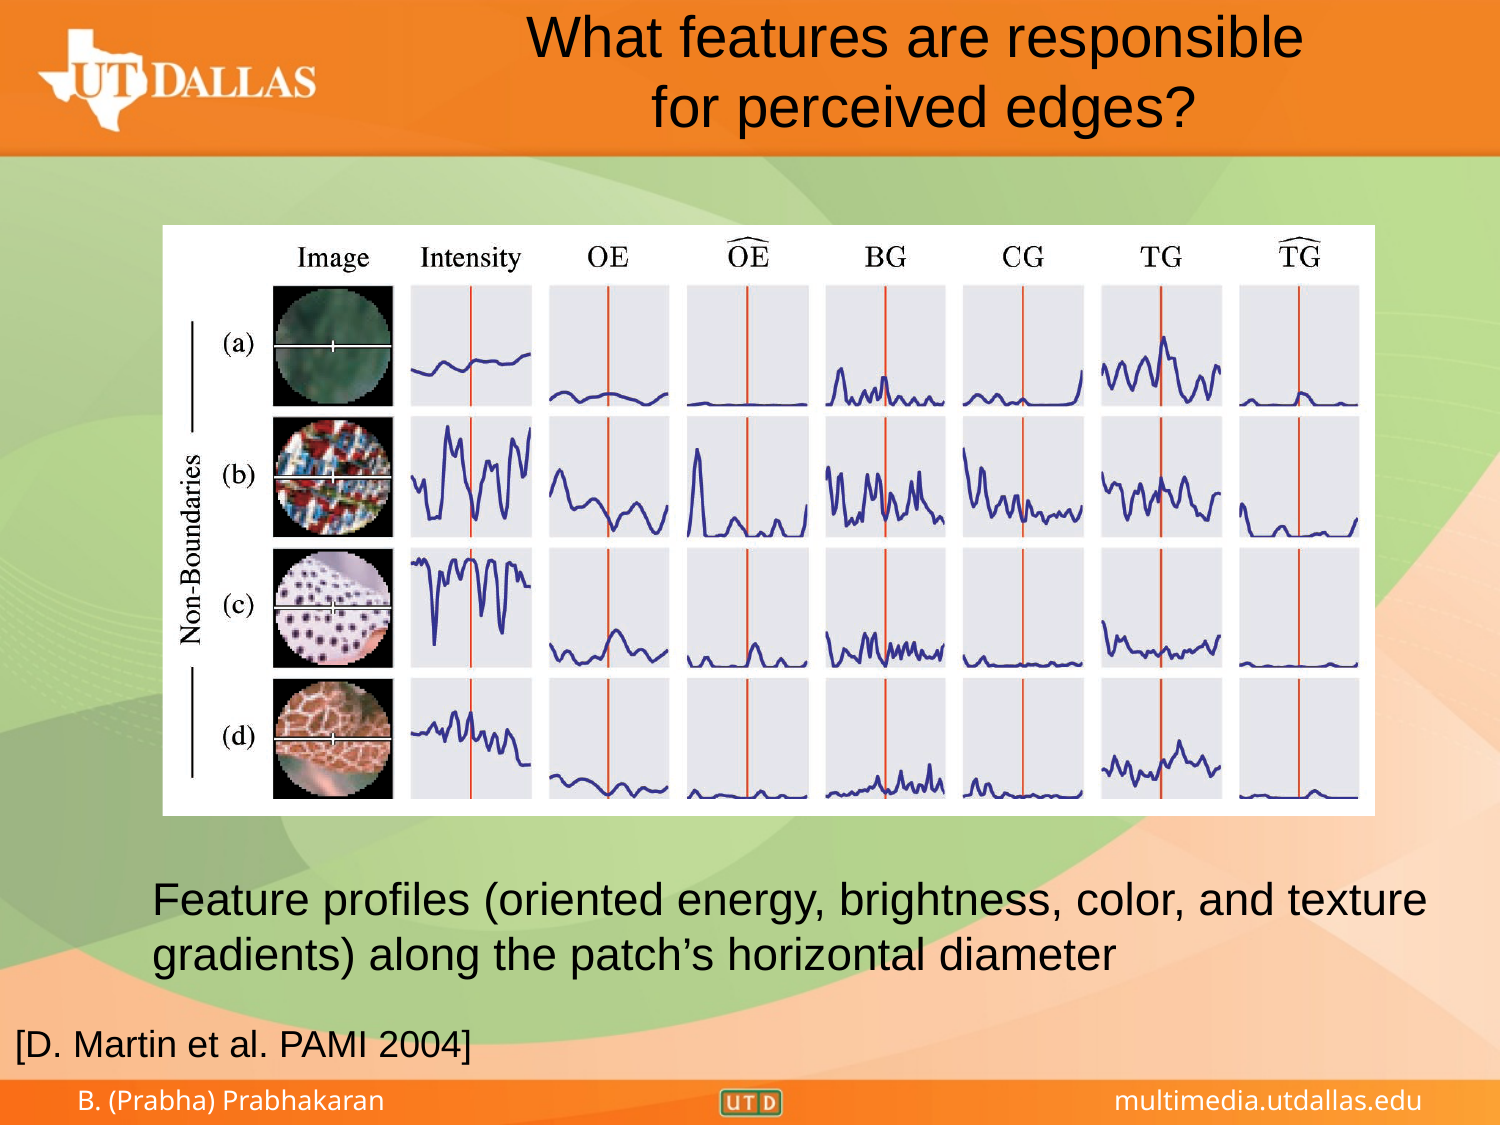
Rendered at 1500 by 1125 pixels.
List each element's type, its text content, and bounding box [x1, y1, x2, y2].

title What features are responsible for perceived edges? [287, 0, 1500, 163]
text_box Feature profiles (oriented energy, brightness, color, and texture gradients) along the patch’s horizontal diameter [137, 862, 1500, 988]
picture [0, 0, 1500, 1125]
text_box [D. Martin et al. PAMI 2004] [0, 1012, 538, 1073]
